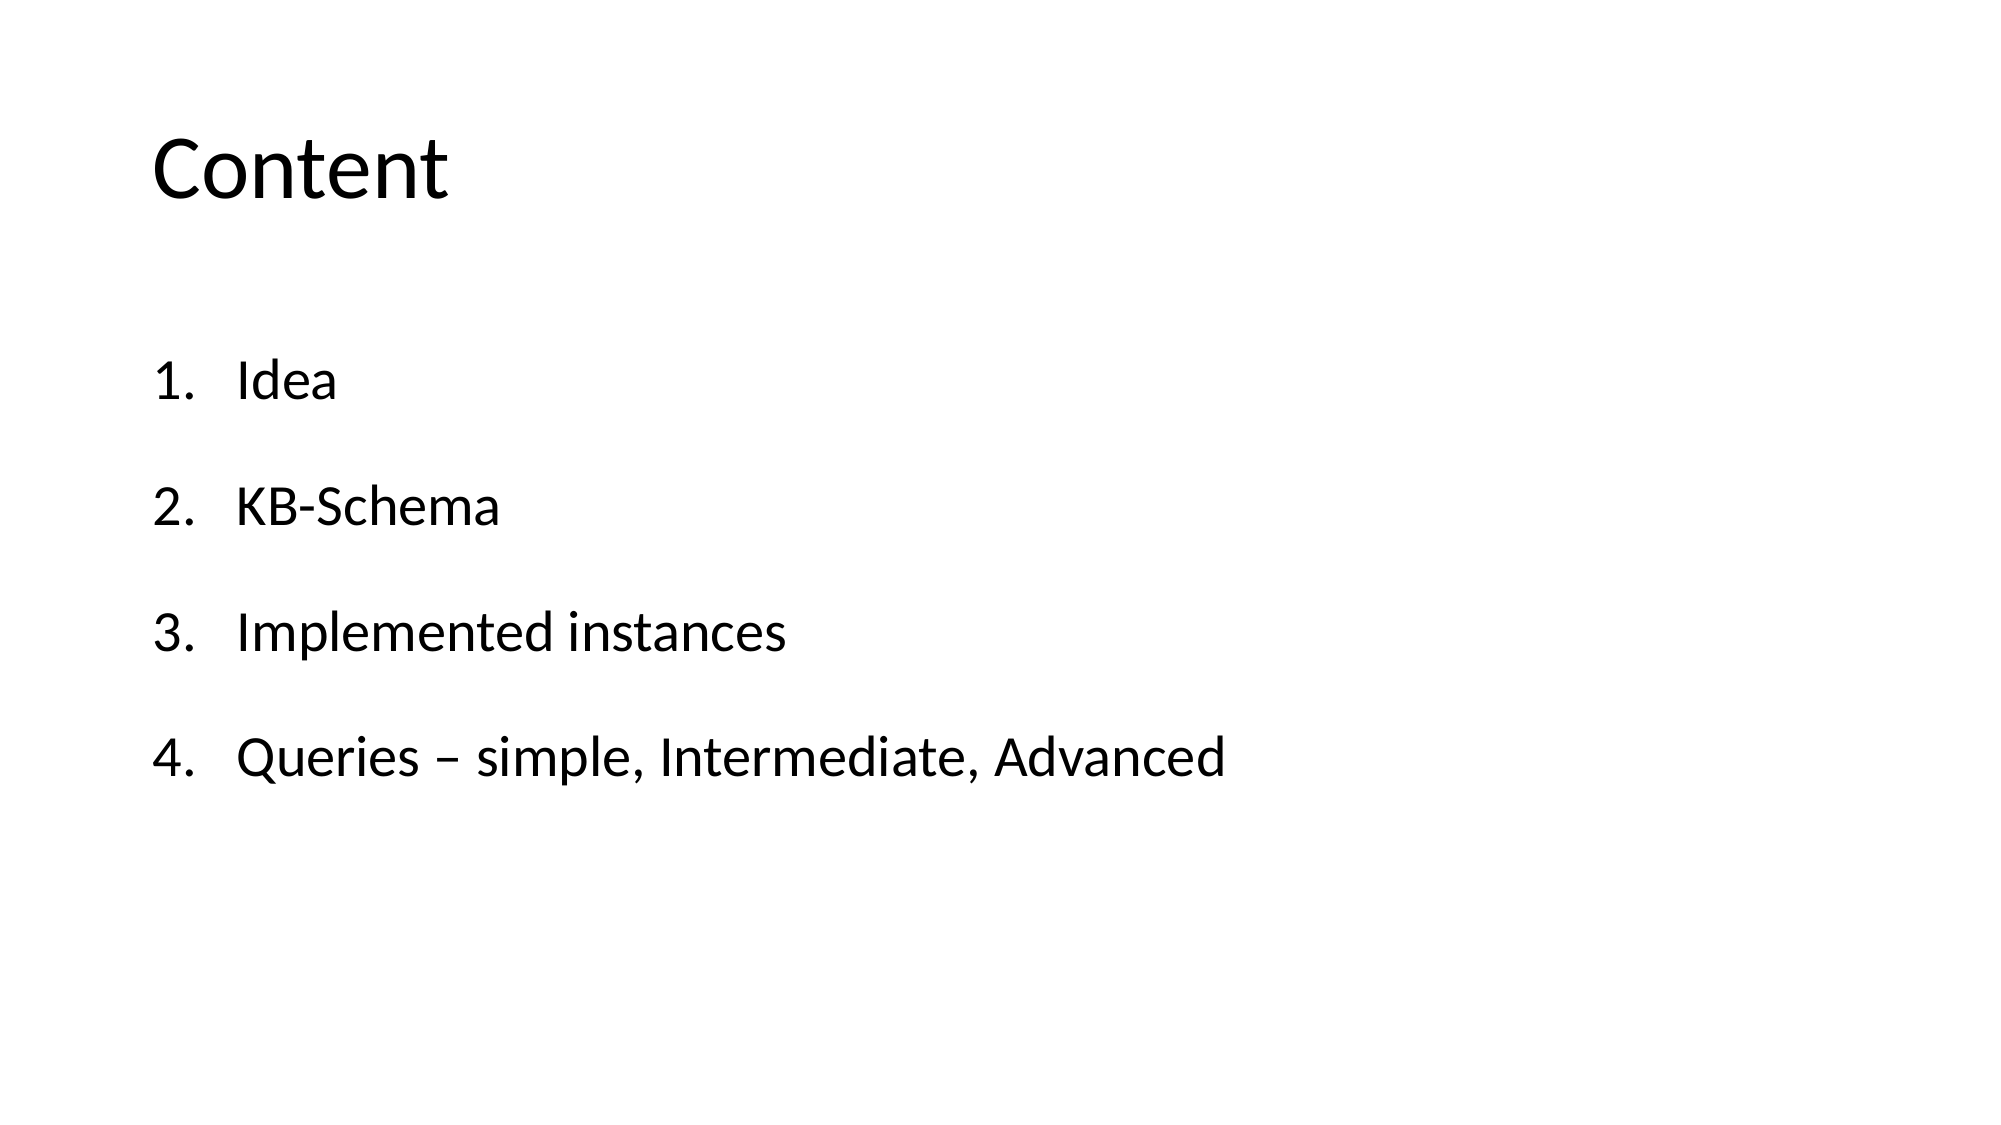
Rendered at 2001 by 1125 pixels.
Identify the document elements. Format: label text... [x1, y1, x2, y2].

list Idea KB-Schema Implemented instances Queries – simple, Intermediate, Advanced [137, 299, 1863, 1014]
title Content [137, 59, 1863, 278]
